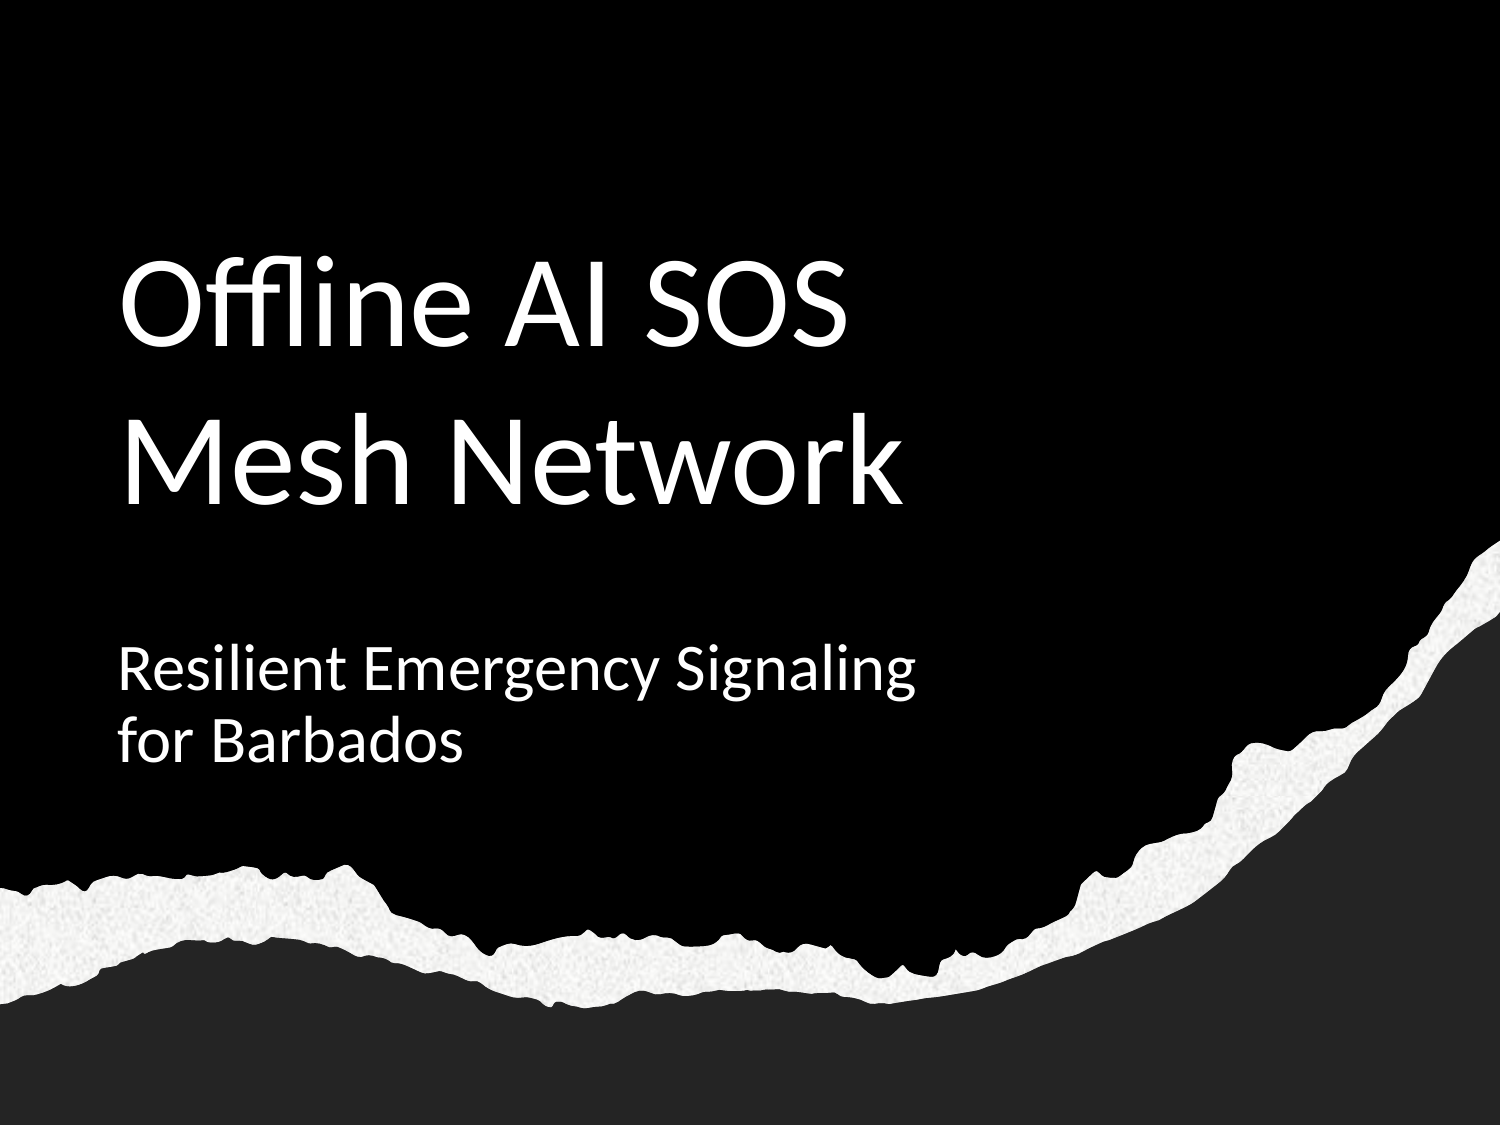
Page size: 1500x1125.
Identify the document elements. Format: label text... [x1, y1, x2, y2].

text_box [0, 540, 1500, 1125]
text_box [0, 0, 1500, 540]
title Offline AI SOS Mesh Network [103, 183, 967, 539]
